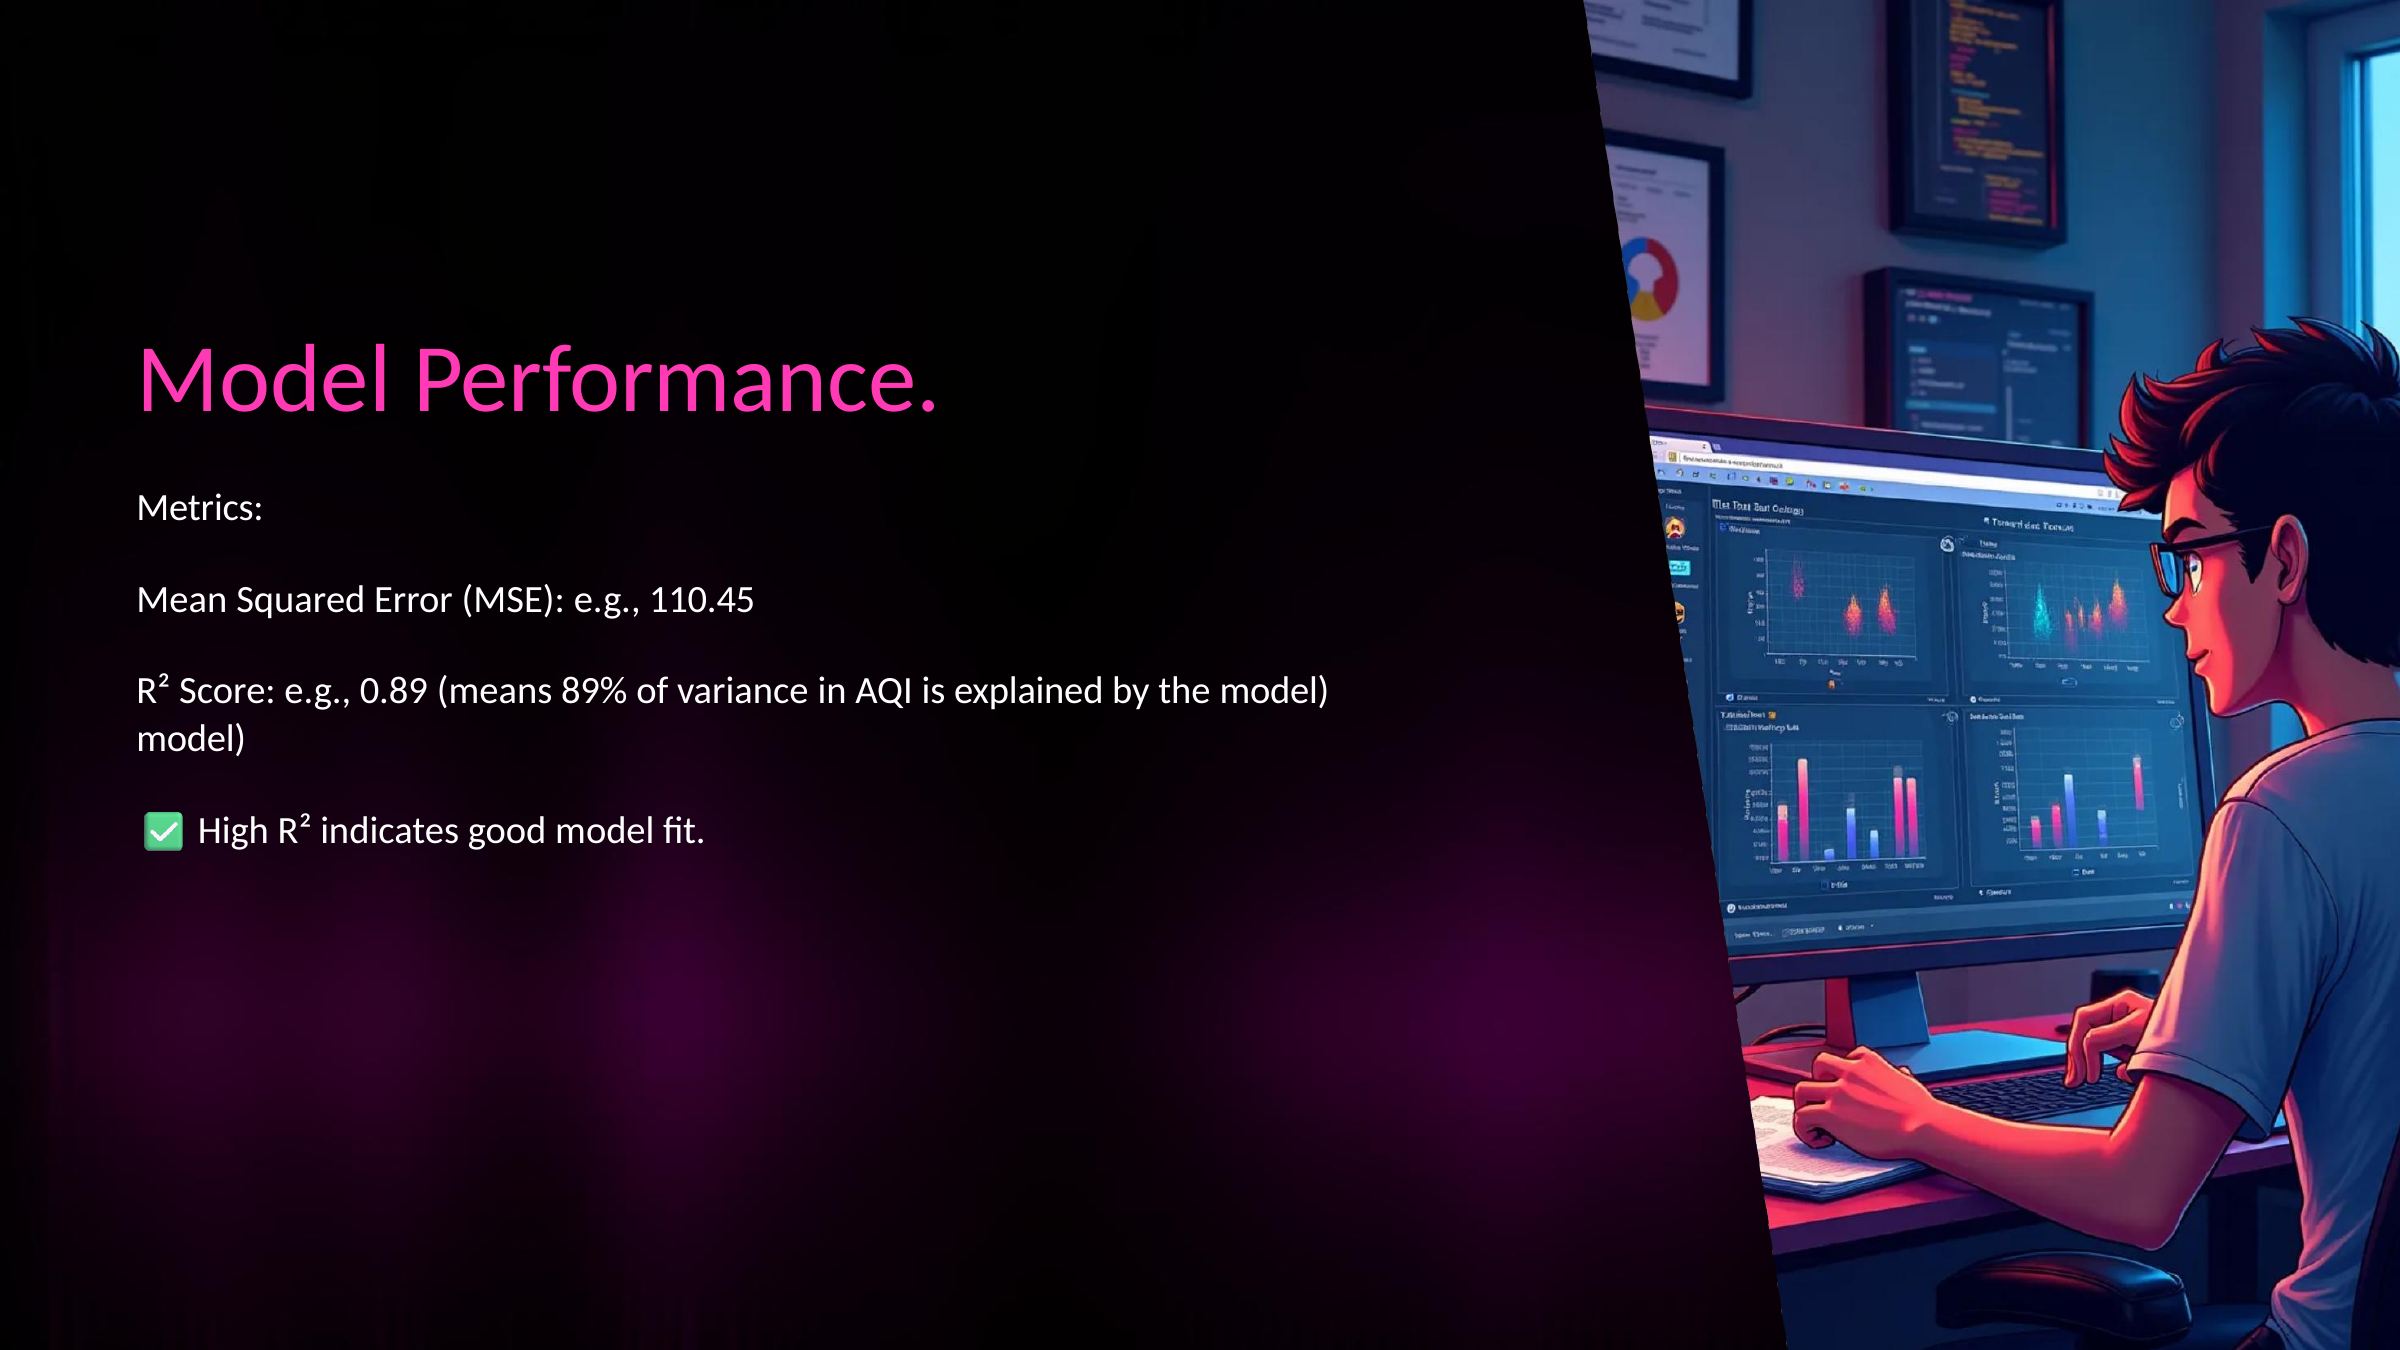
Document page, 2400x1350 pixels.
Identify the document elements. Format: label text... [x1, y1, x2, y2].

text_box Metrics: Mean Squared Error (MSE): e.g., 110.45 R² Score: e.g., 0.89 (means 89% of variance in AQI is explained by the model) model) High R² indicates good model fit. [134, 480, 1335, 852]
picture [0, 0, 2400, 1350]
title Model Performance. [134, 312, 946, 480]
